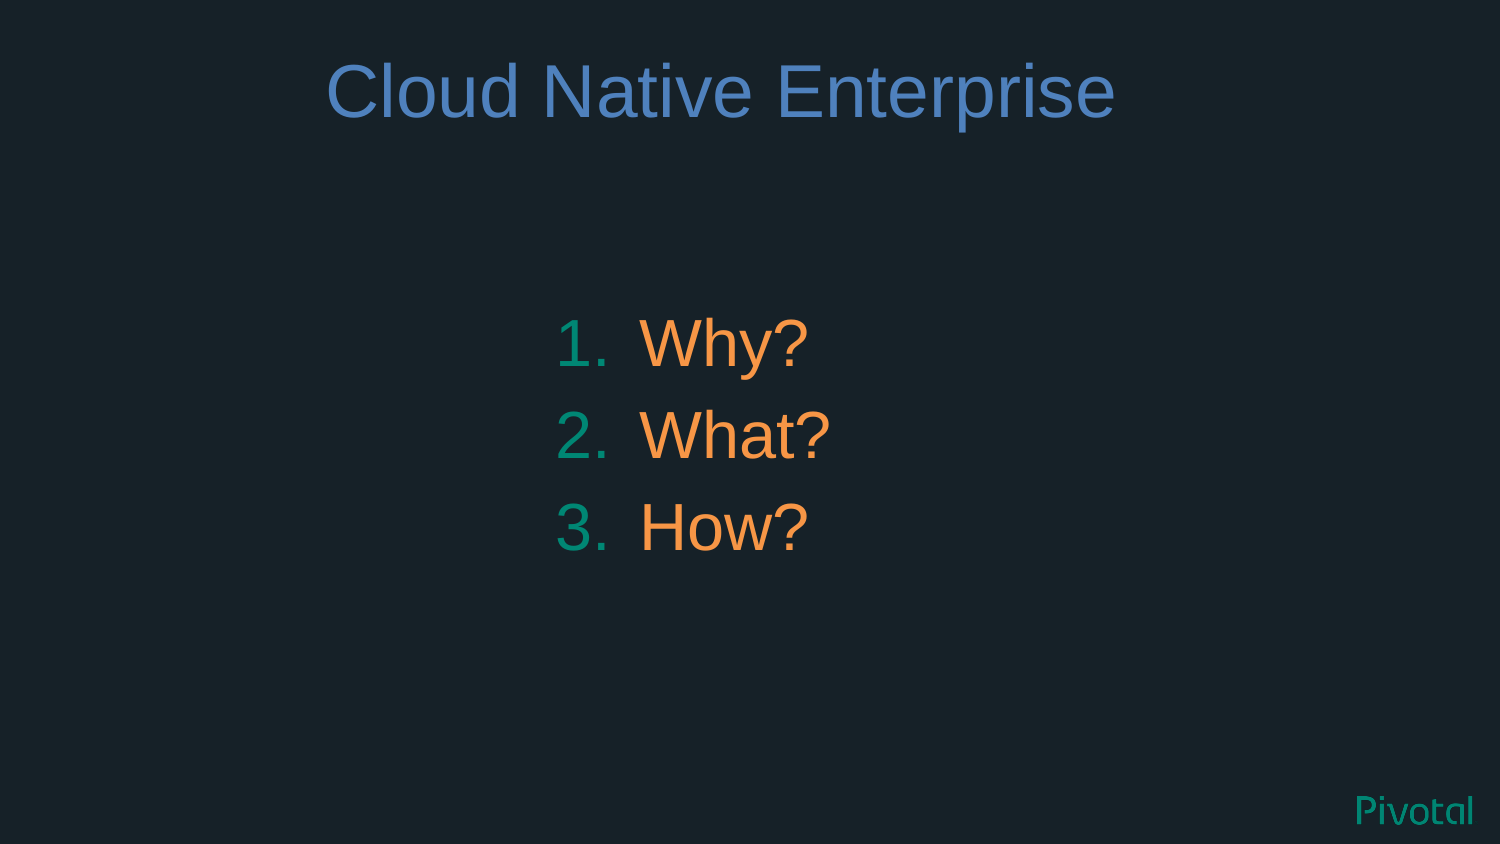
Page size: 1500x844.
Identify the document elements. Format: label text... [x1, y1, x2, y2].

list Why? What? How? [540, 211, 1500, 843]
title Cloud Native Enterprise [0, 35, 1444, 114]
